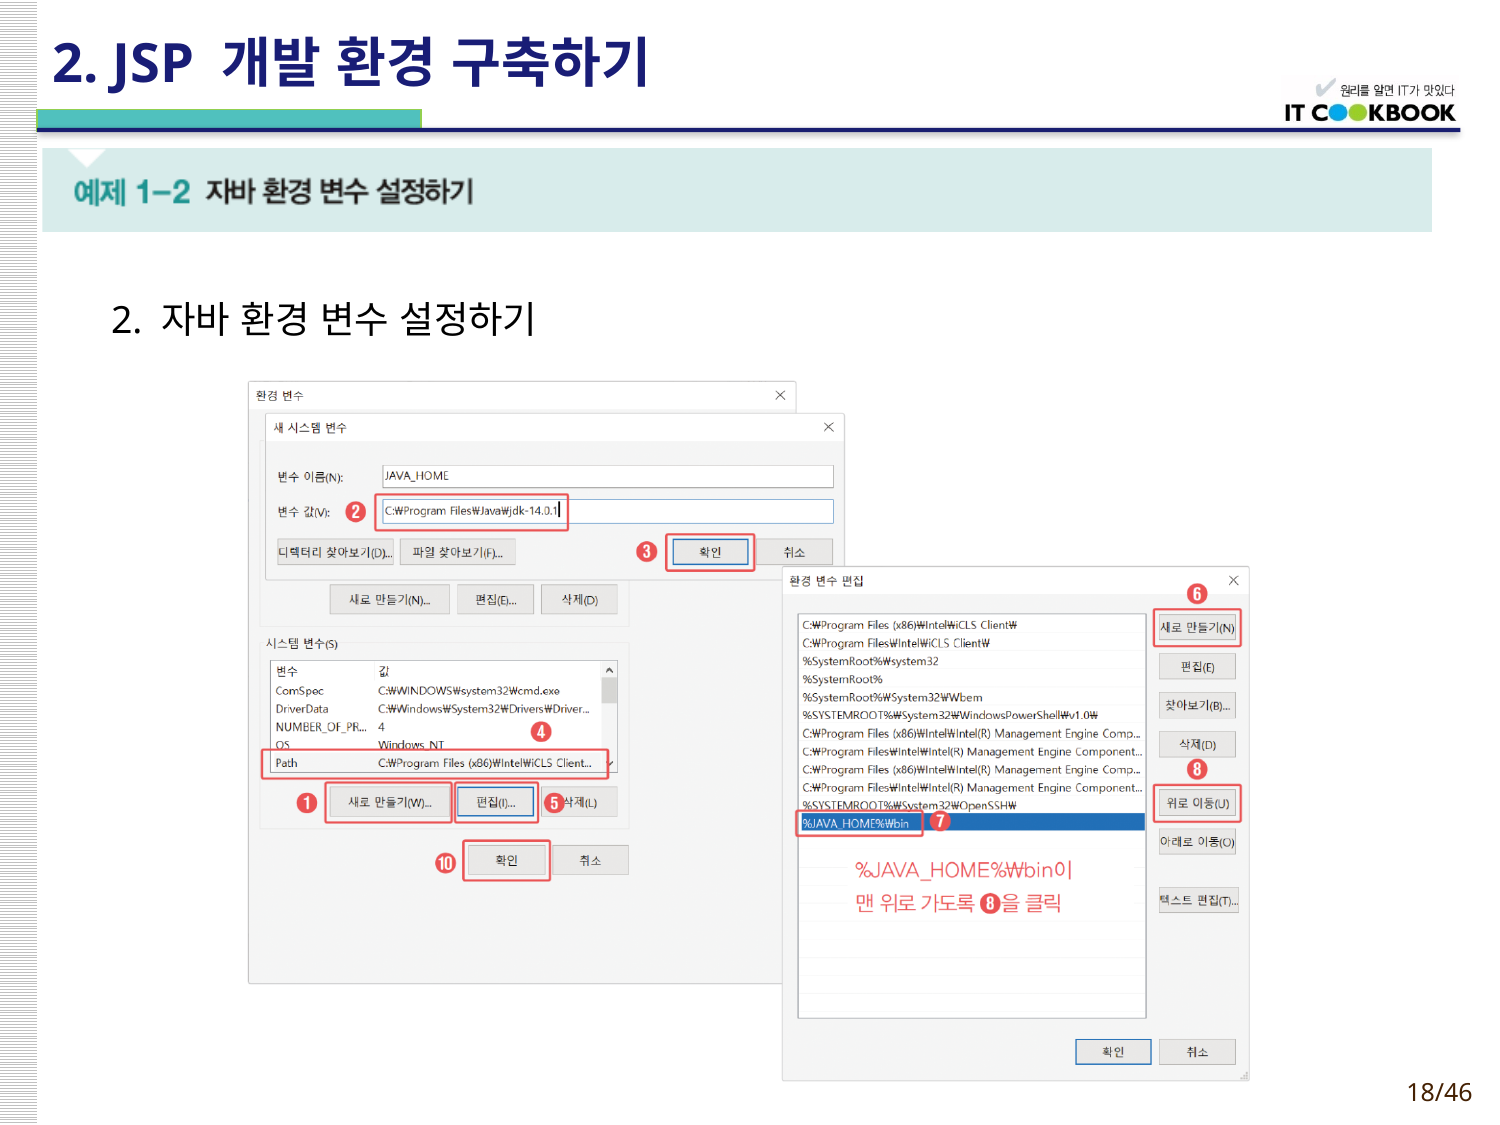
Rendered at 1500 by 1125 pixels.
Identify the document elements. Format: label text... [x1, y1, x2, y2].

list 2. 자바 환경 변수 설정하기 [37, 152, 1463, 1091]
picture [1281, 75, 1459, 123]
title 2. JSP 개발 환경 구축하기 [37, 13, 1278, 109]
picture [241, 373, 1259, 1087]
picture [41, 148, 1432, 232]
